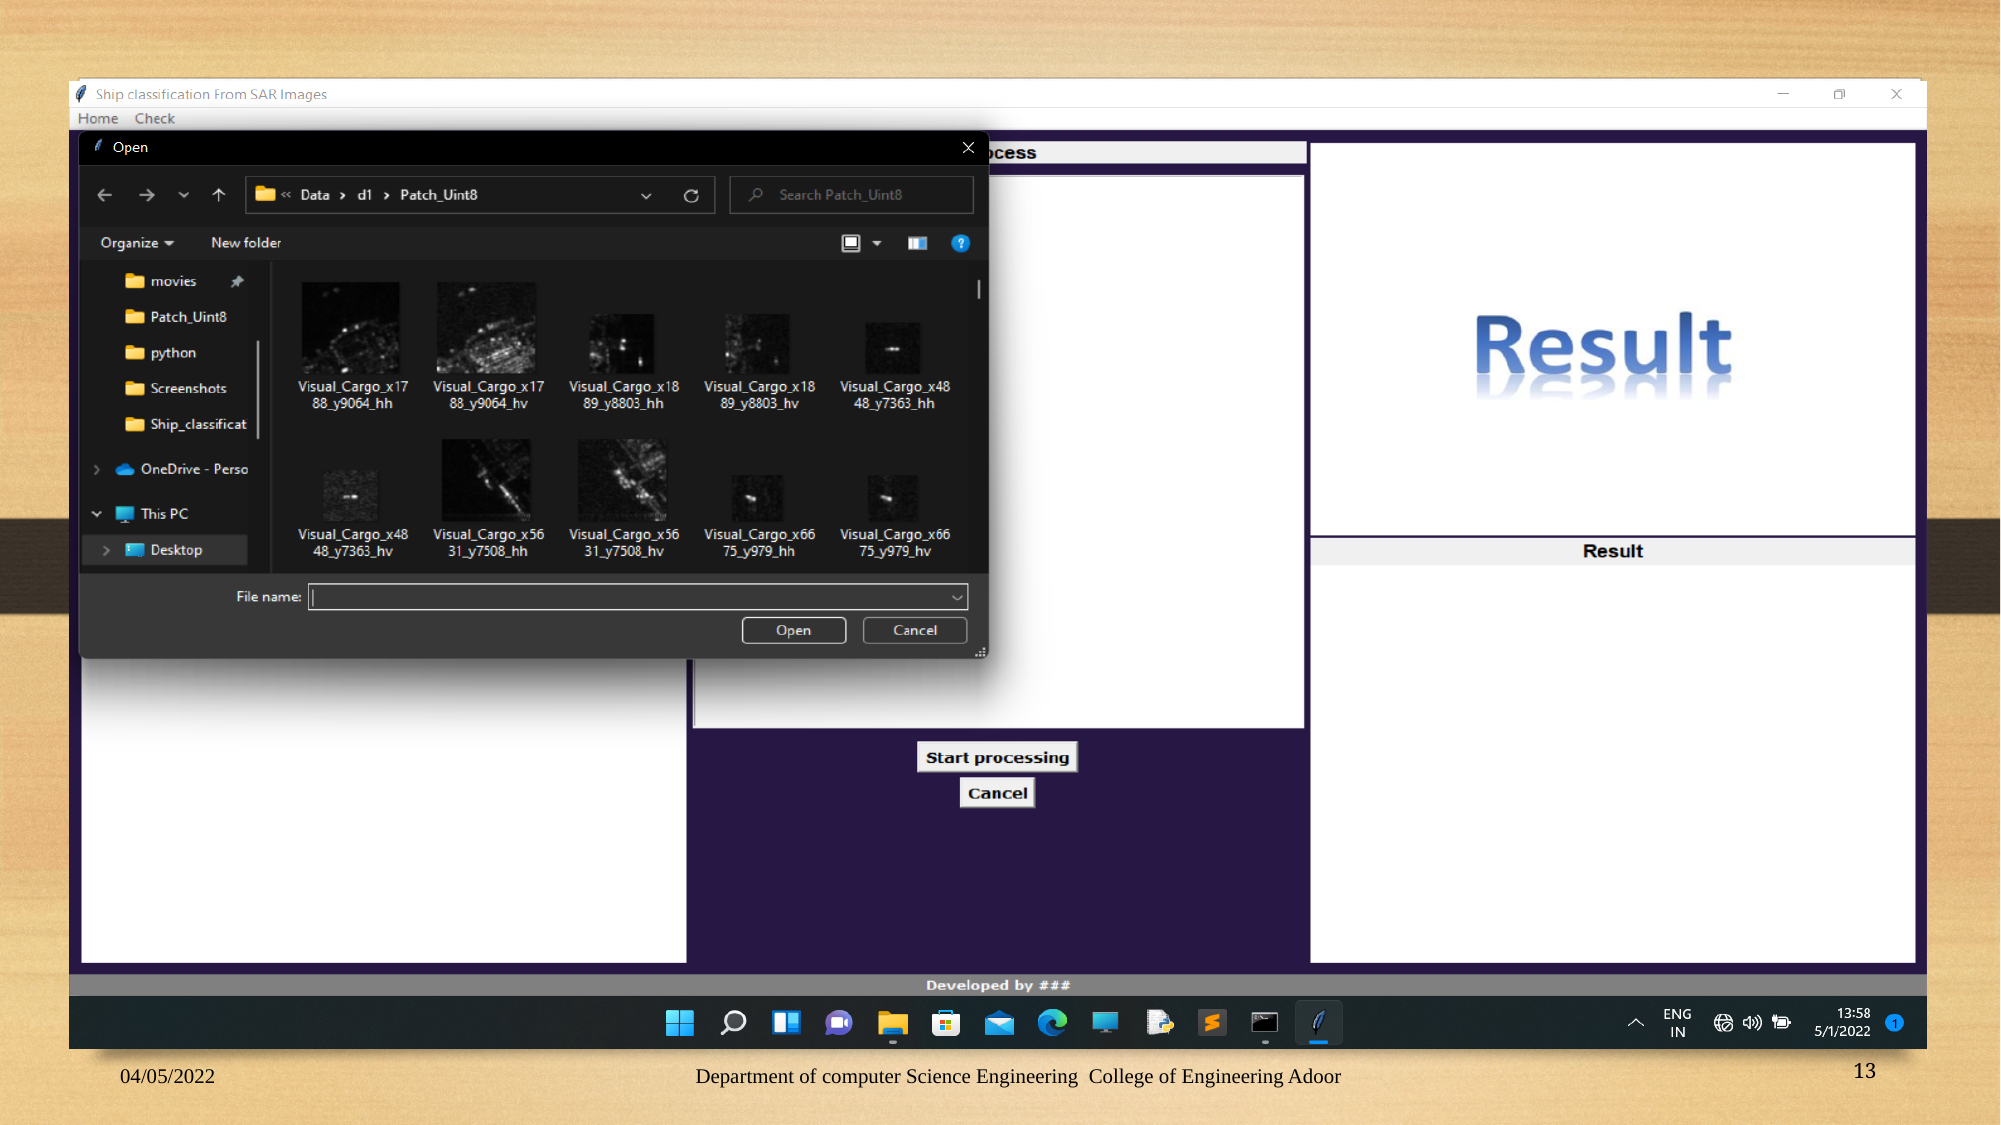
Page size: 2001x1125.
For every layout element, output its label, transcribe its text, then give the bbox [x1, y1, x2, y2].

picture [0, 0, 2001, 1125]
footer Department of computer Science Engineering College of Engineering Adoor [680, 1051, 1880, 1098]
slide_number 13 [1802, 1049, 1892, 1095]
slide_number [0, 1051, 231, 1098]
